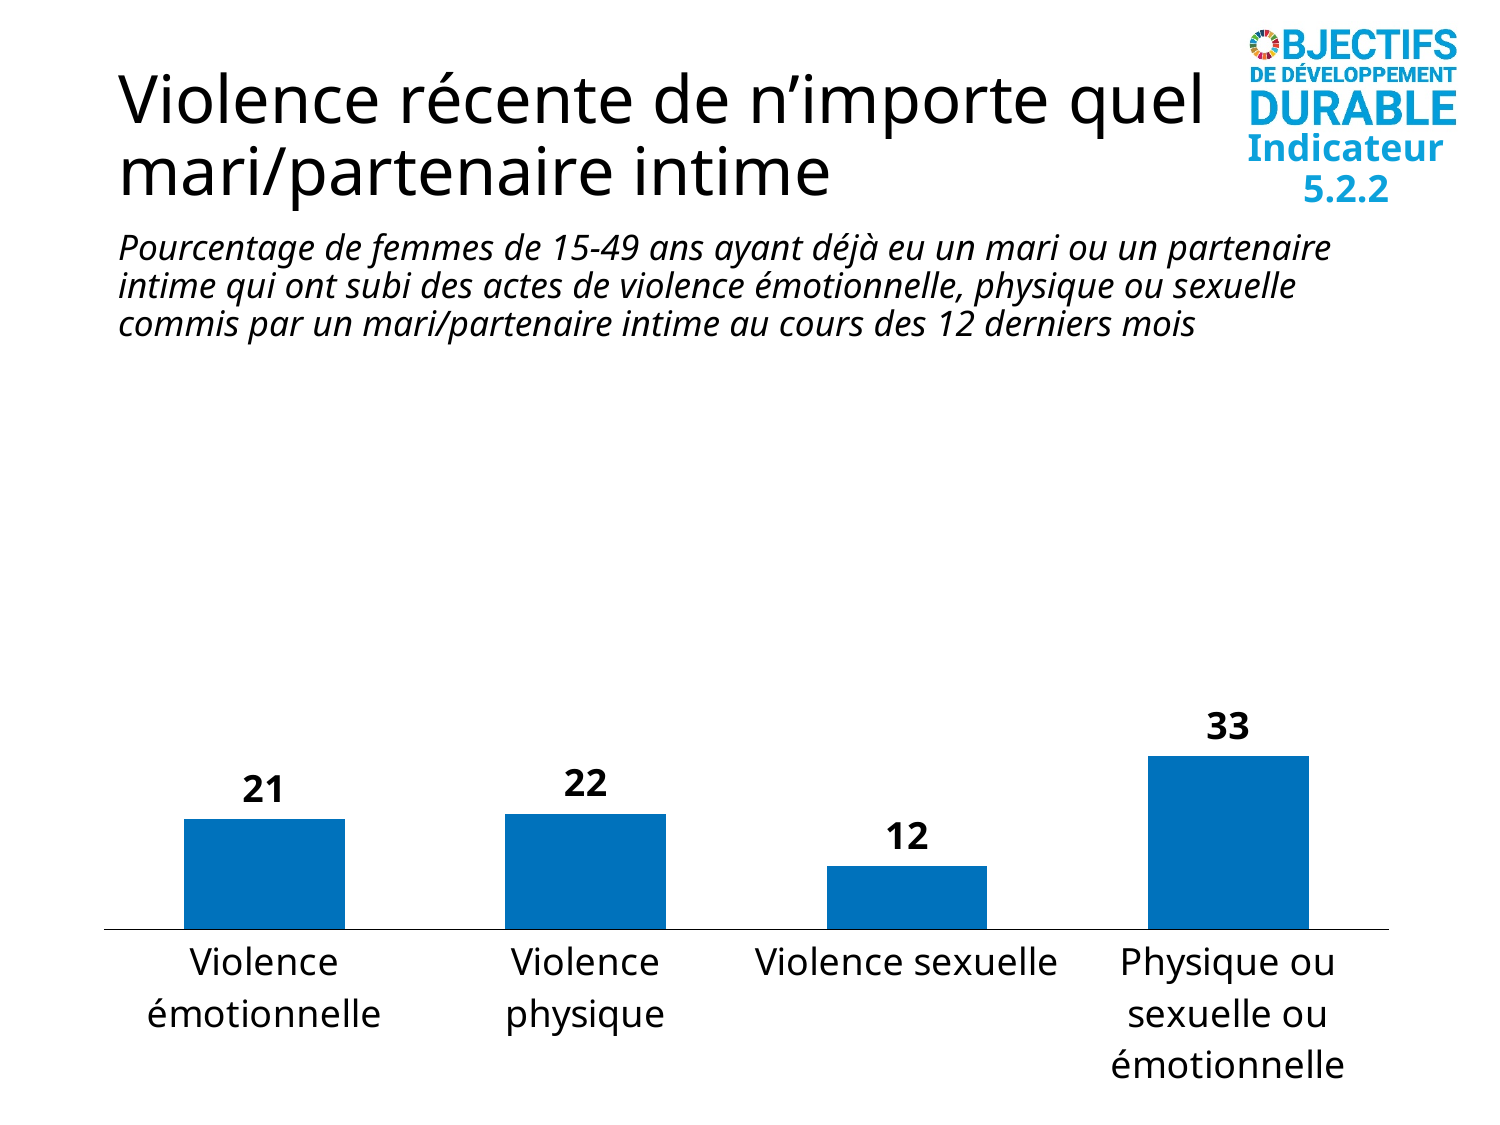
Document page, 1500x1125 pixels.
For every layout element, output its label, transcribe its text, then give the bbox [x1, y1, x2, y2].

text_box Indicateur 5.2.2 [1275, 121, 1500, 191]
chart [103, 386, 1397, 1125]
picture [1239, 21, 1467, 133]
list Pourcentage de femmes de 15-49 ans ayant déjà eu un mari ou un partenaire intime qui ont subi des actes de violence émotionnelle, physique ou sexuelle commis par un mari/partenaire intime au cours des 12 derniers mois [103, 222, 1397, 384]
title Violence récente de n’importe quel mari/partenaire intime [103, 73, 1275, 204]
